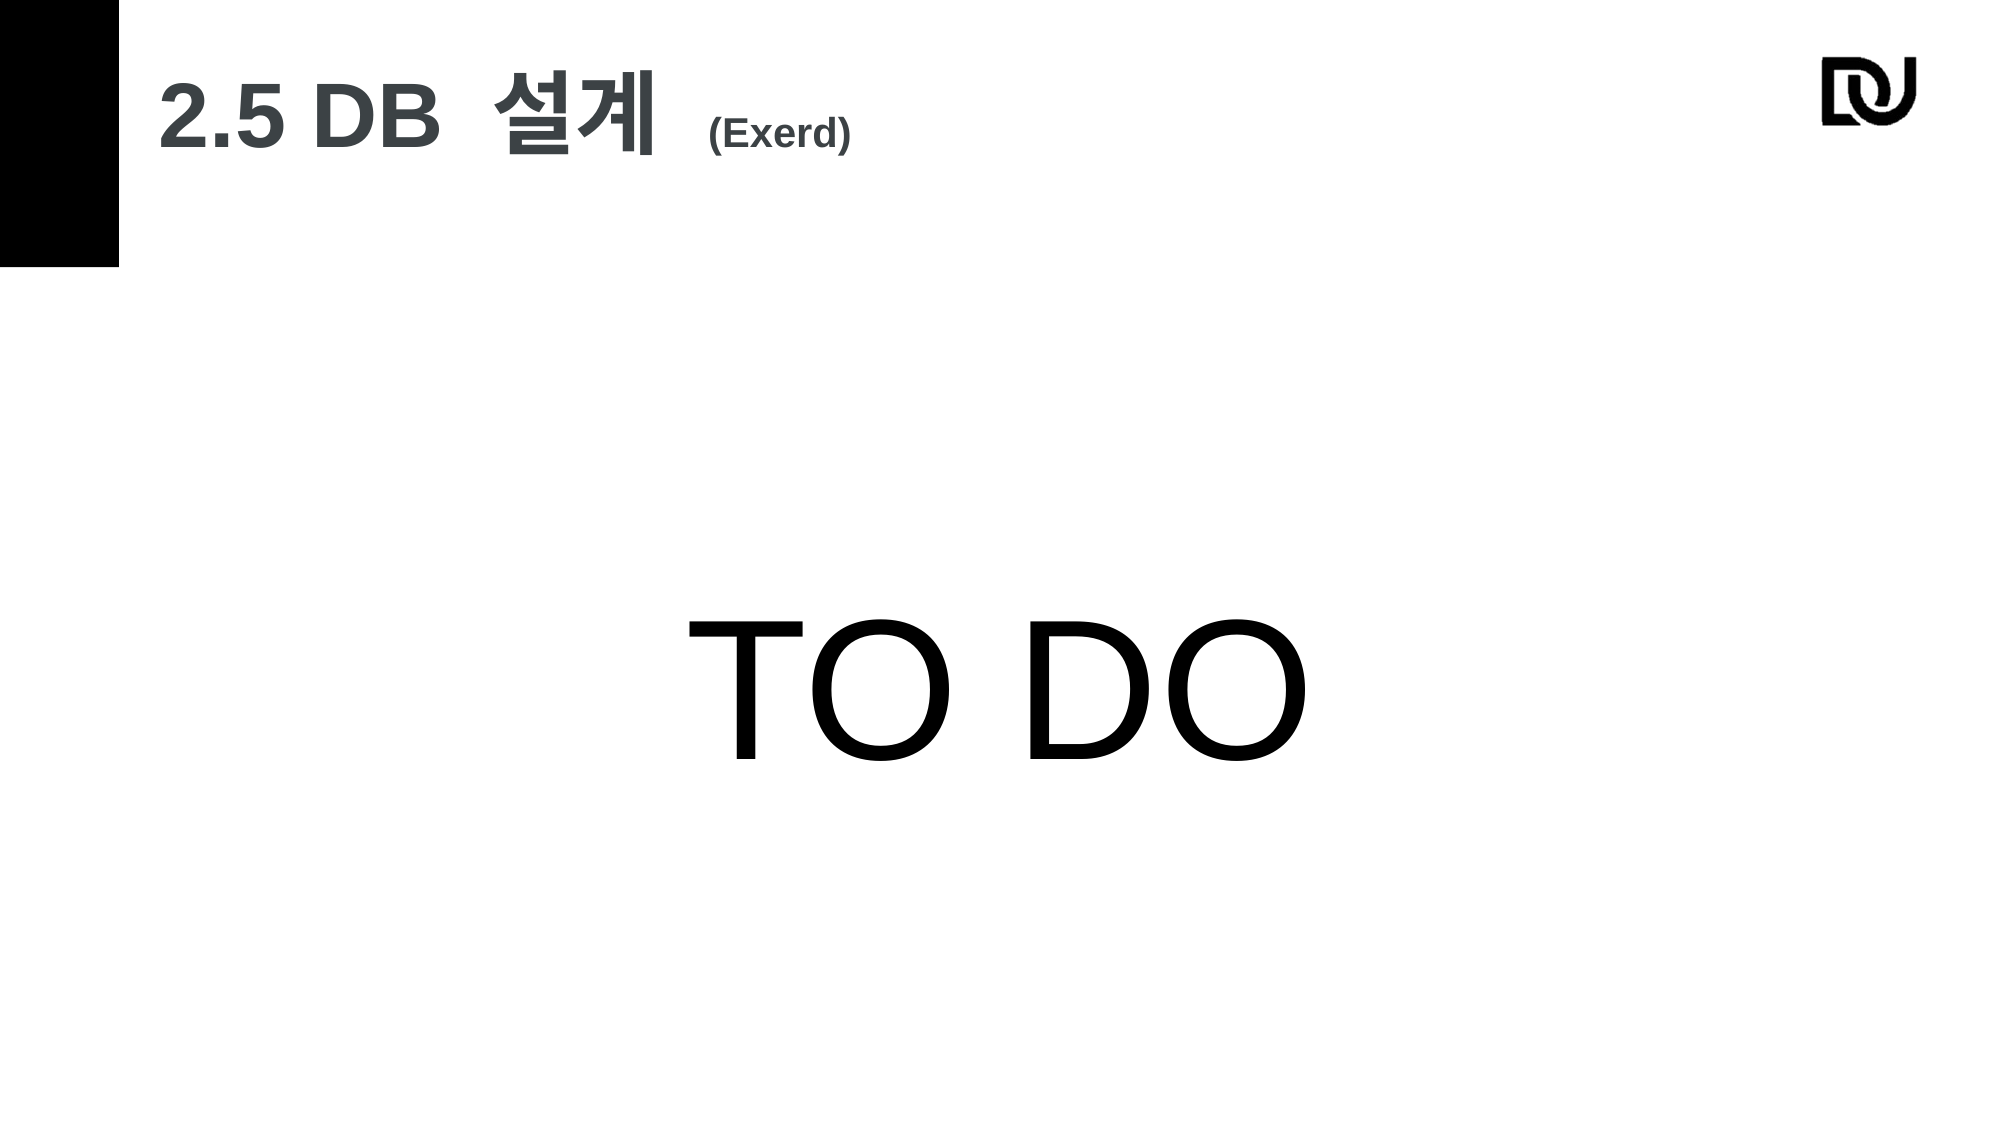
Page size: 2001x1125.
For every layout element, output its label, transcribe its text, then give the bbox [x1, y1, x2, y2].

text_box TO DO [670, 312, 1330, 808]
text_box [0, 0, 121, 269]
picture [1814, 48, 1922, 131]
text_box 2.5 DB 설계 (Exerd) [143, 48, 1733, 174]
